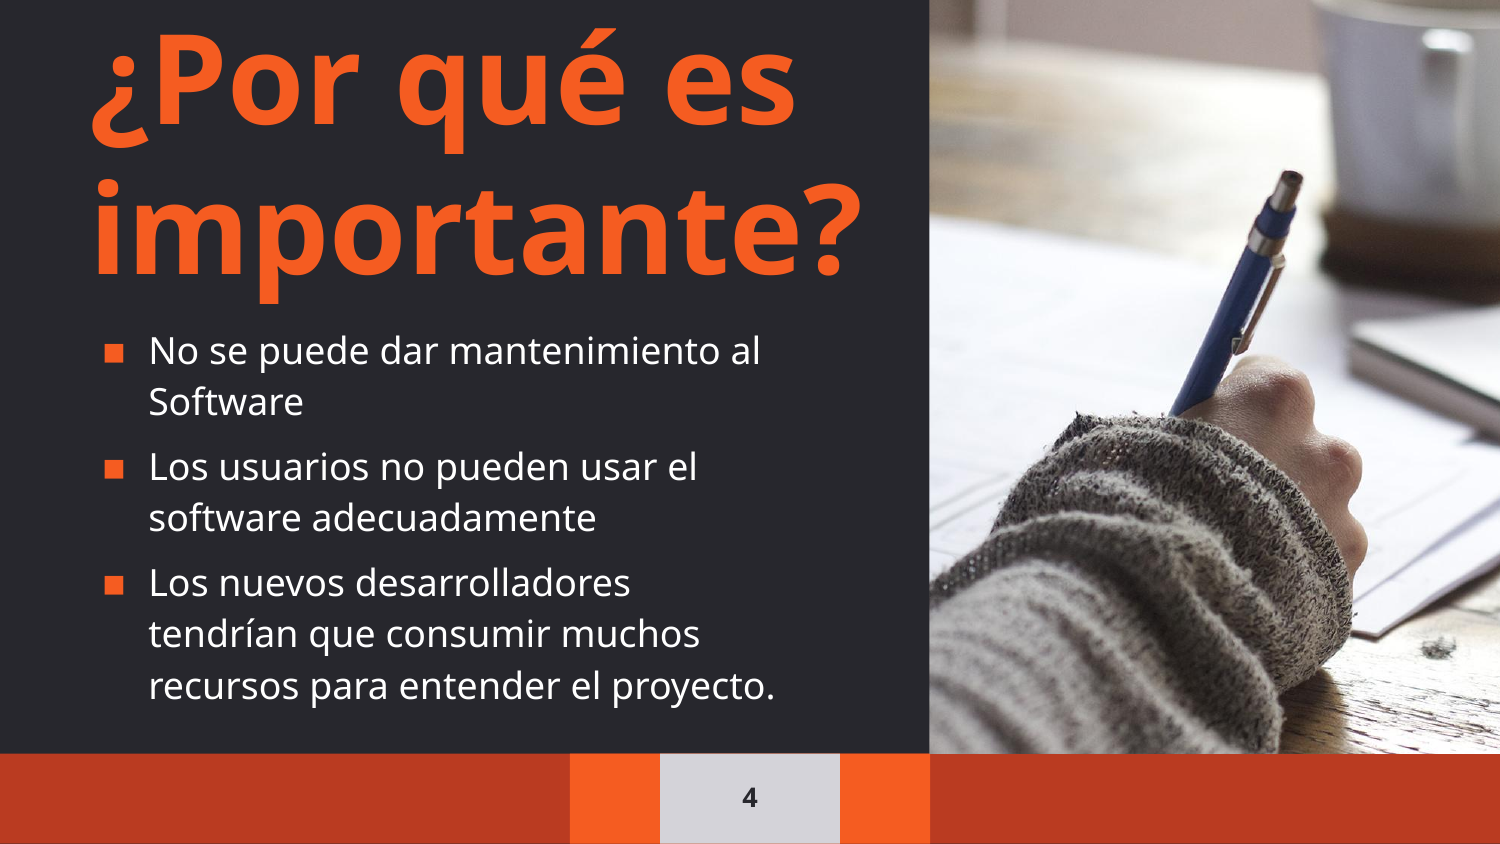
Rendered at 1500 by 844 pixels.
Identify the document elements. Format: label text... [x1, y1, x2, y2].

slide_number 4 [660, 753, 840, 844]
picture [929, 0, 1500, 754]
title ¿Por qué es importante? [74, 124, 880, 315]
subtitle No se puede dar mantenimiento al Software Los usuarios no pueden usar el software adecuadamente Los nuevos desarrolladores tendrían que consumir muchos recursos para entender el proyecto. [86, 304, 804, 729]
